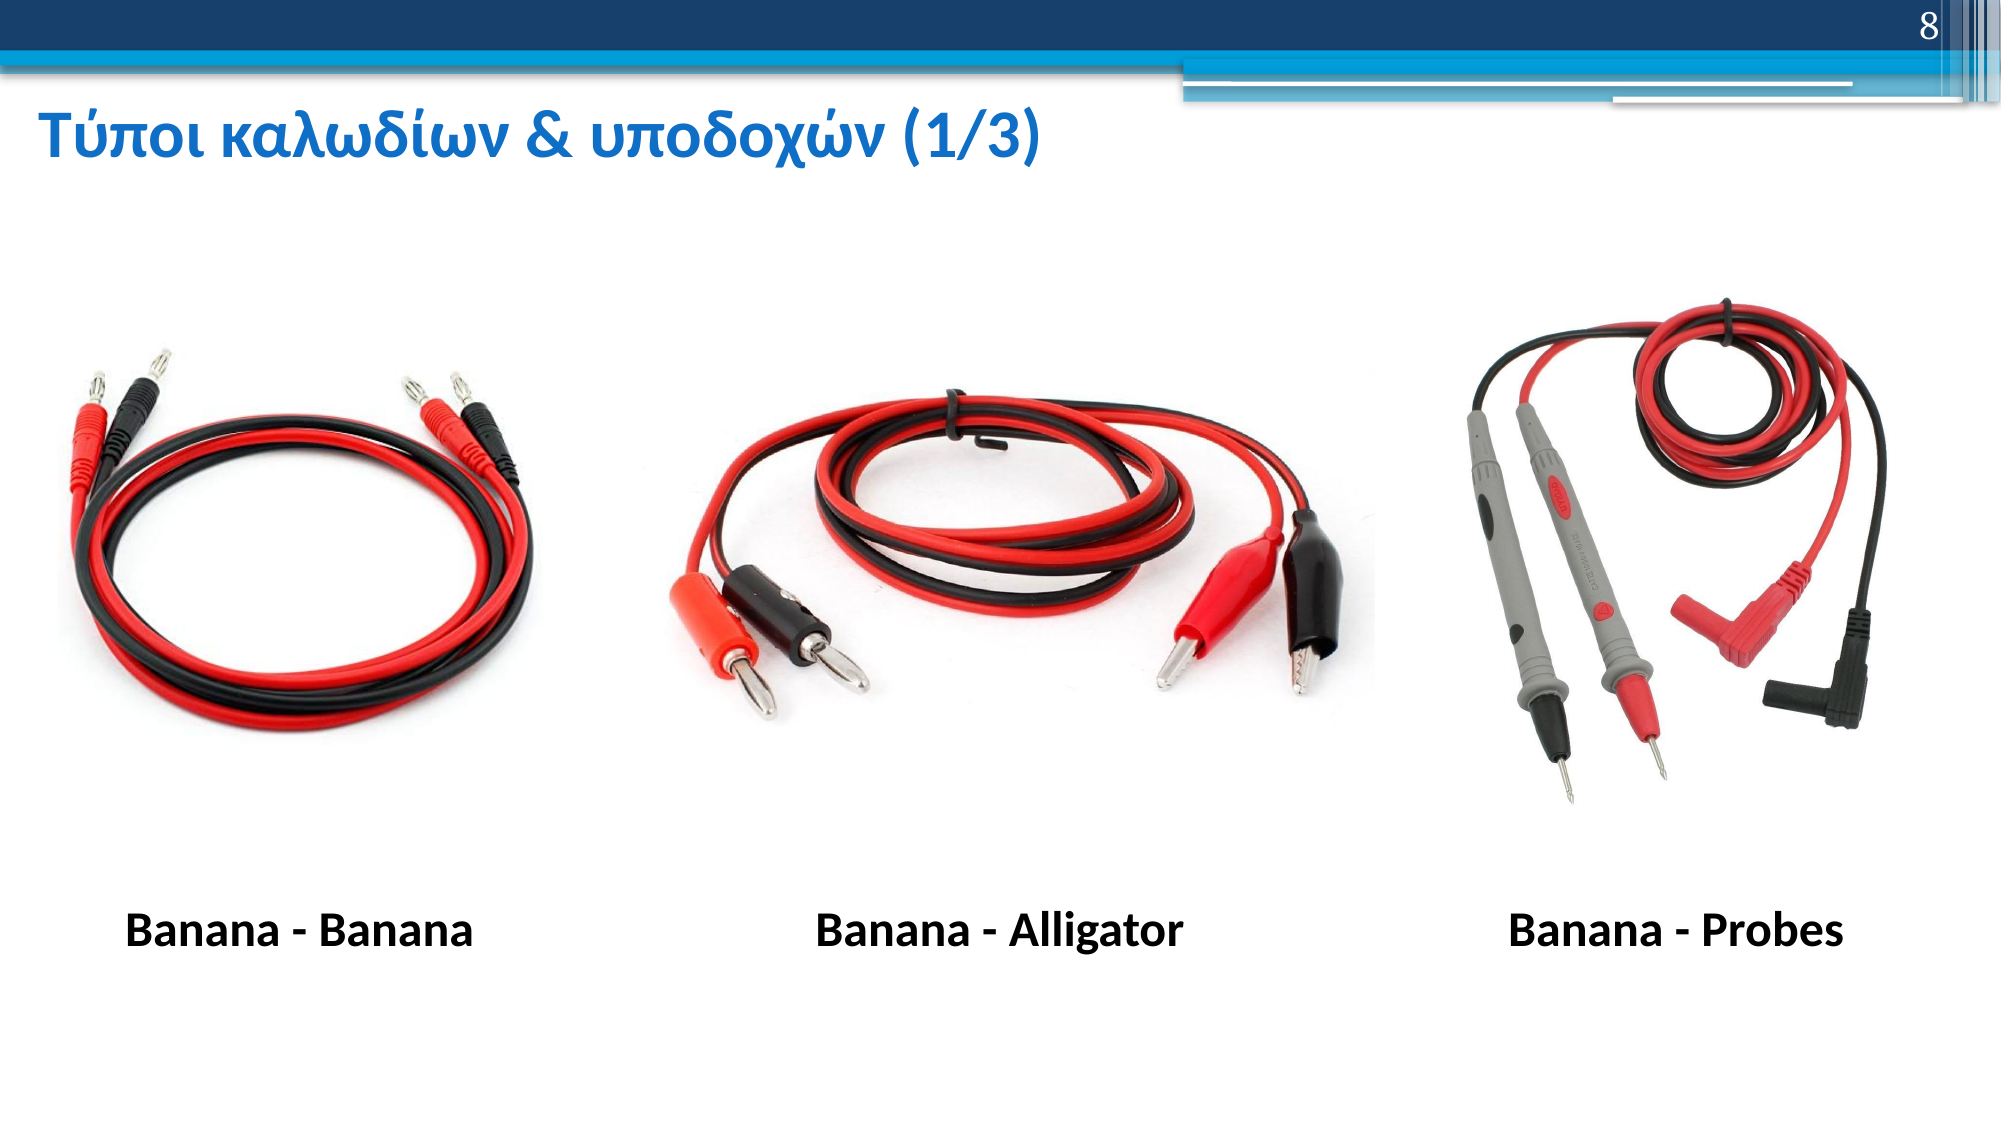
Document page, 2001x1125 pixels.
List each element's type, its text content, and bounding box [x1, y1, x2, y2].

picture [624, 360, 1376, 764]
slide_number 8 [1788, 0, 1955, 61]
title Τύποι καλωδίων & υποδοχών (1/3) [23, 42, 1073, 218]
text_box Banana - Alligator [782, 889, 1218, 965]
text_box Banana - Banana [82, 889, 518, 965]
picture [57, 297, 543, 783]
picture [1409, 284, 1943, 818]
text_box Banana - Probes [1458, 889, 1894, 965]
